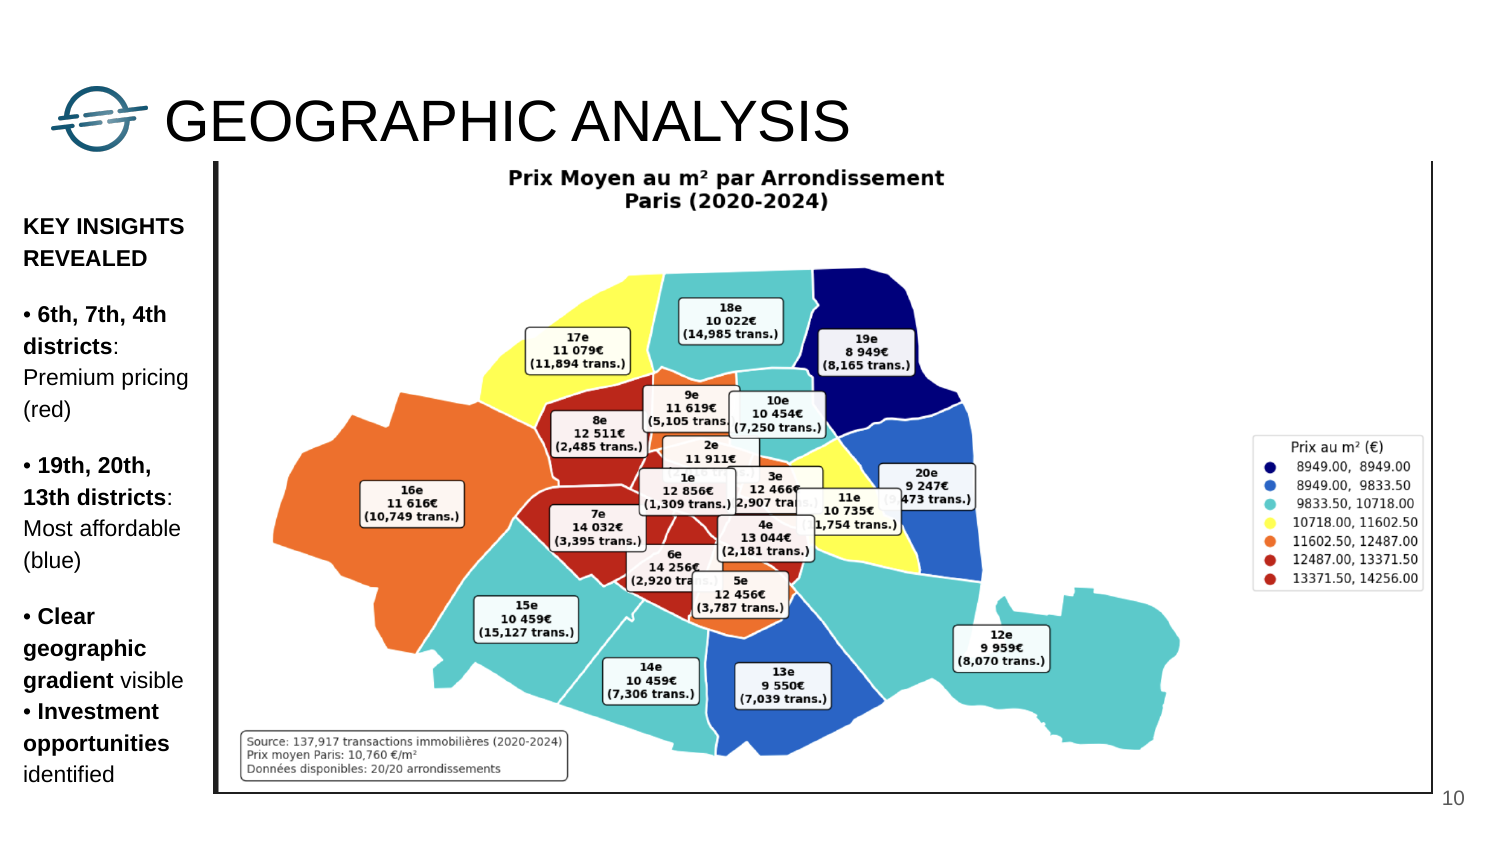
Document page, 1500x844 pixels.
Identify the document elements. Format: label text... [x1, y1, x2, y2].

slide_number 10 [1389, 764, 1480, 830]
list KEY INSIGHTS REVEALED • 6th, 7th, 4th districts: Premium pricing (red) • 19th, 20th, 13th districts: Most affordable (blue) • Clear geographic gradient visible • Investment opportunities identified [8, 192, 207, 652]
title GEOGRAPHIC ANALYSIS [149, 67, 1500, 162]
picture [213, 161, 1434, 794]
picture [50, 86, 148, 152]
